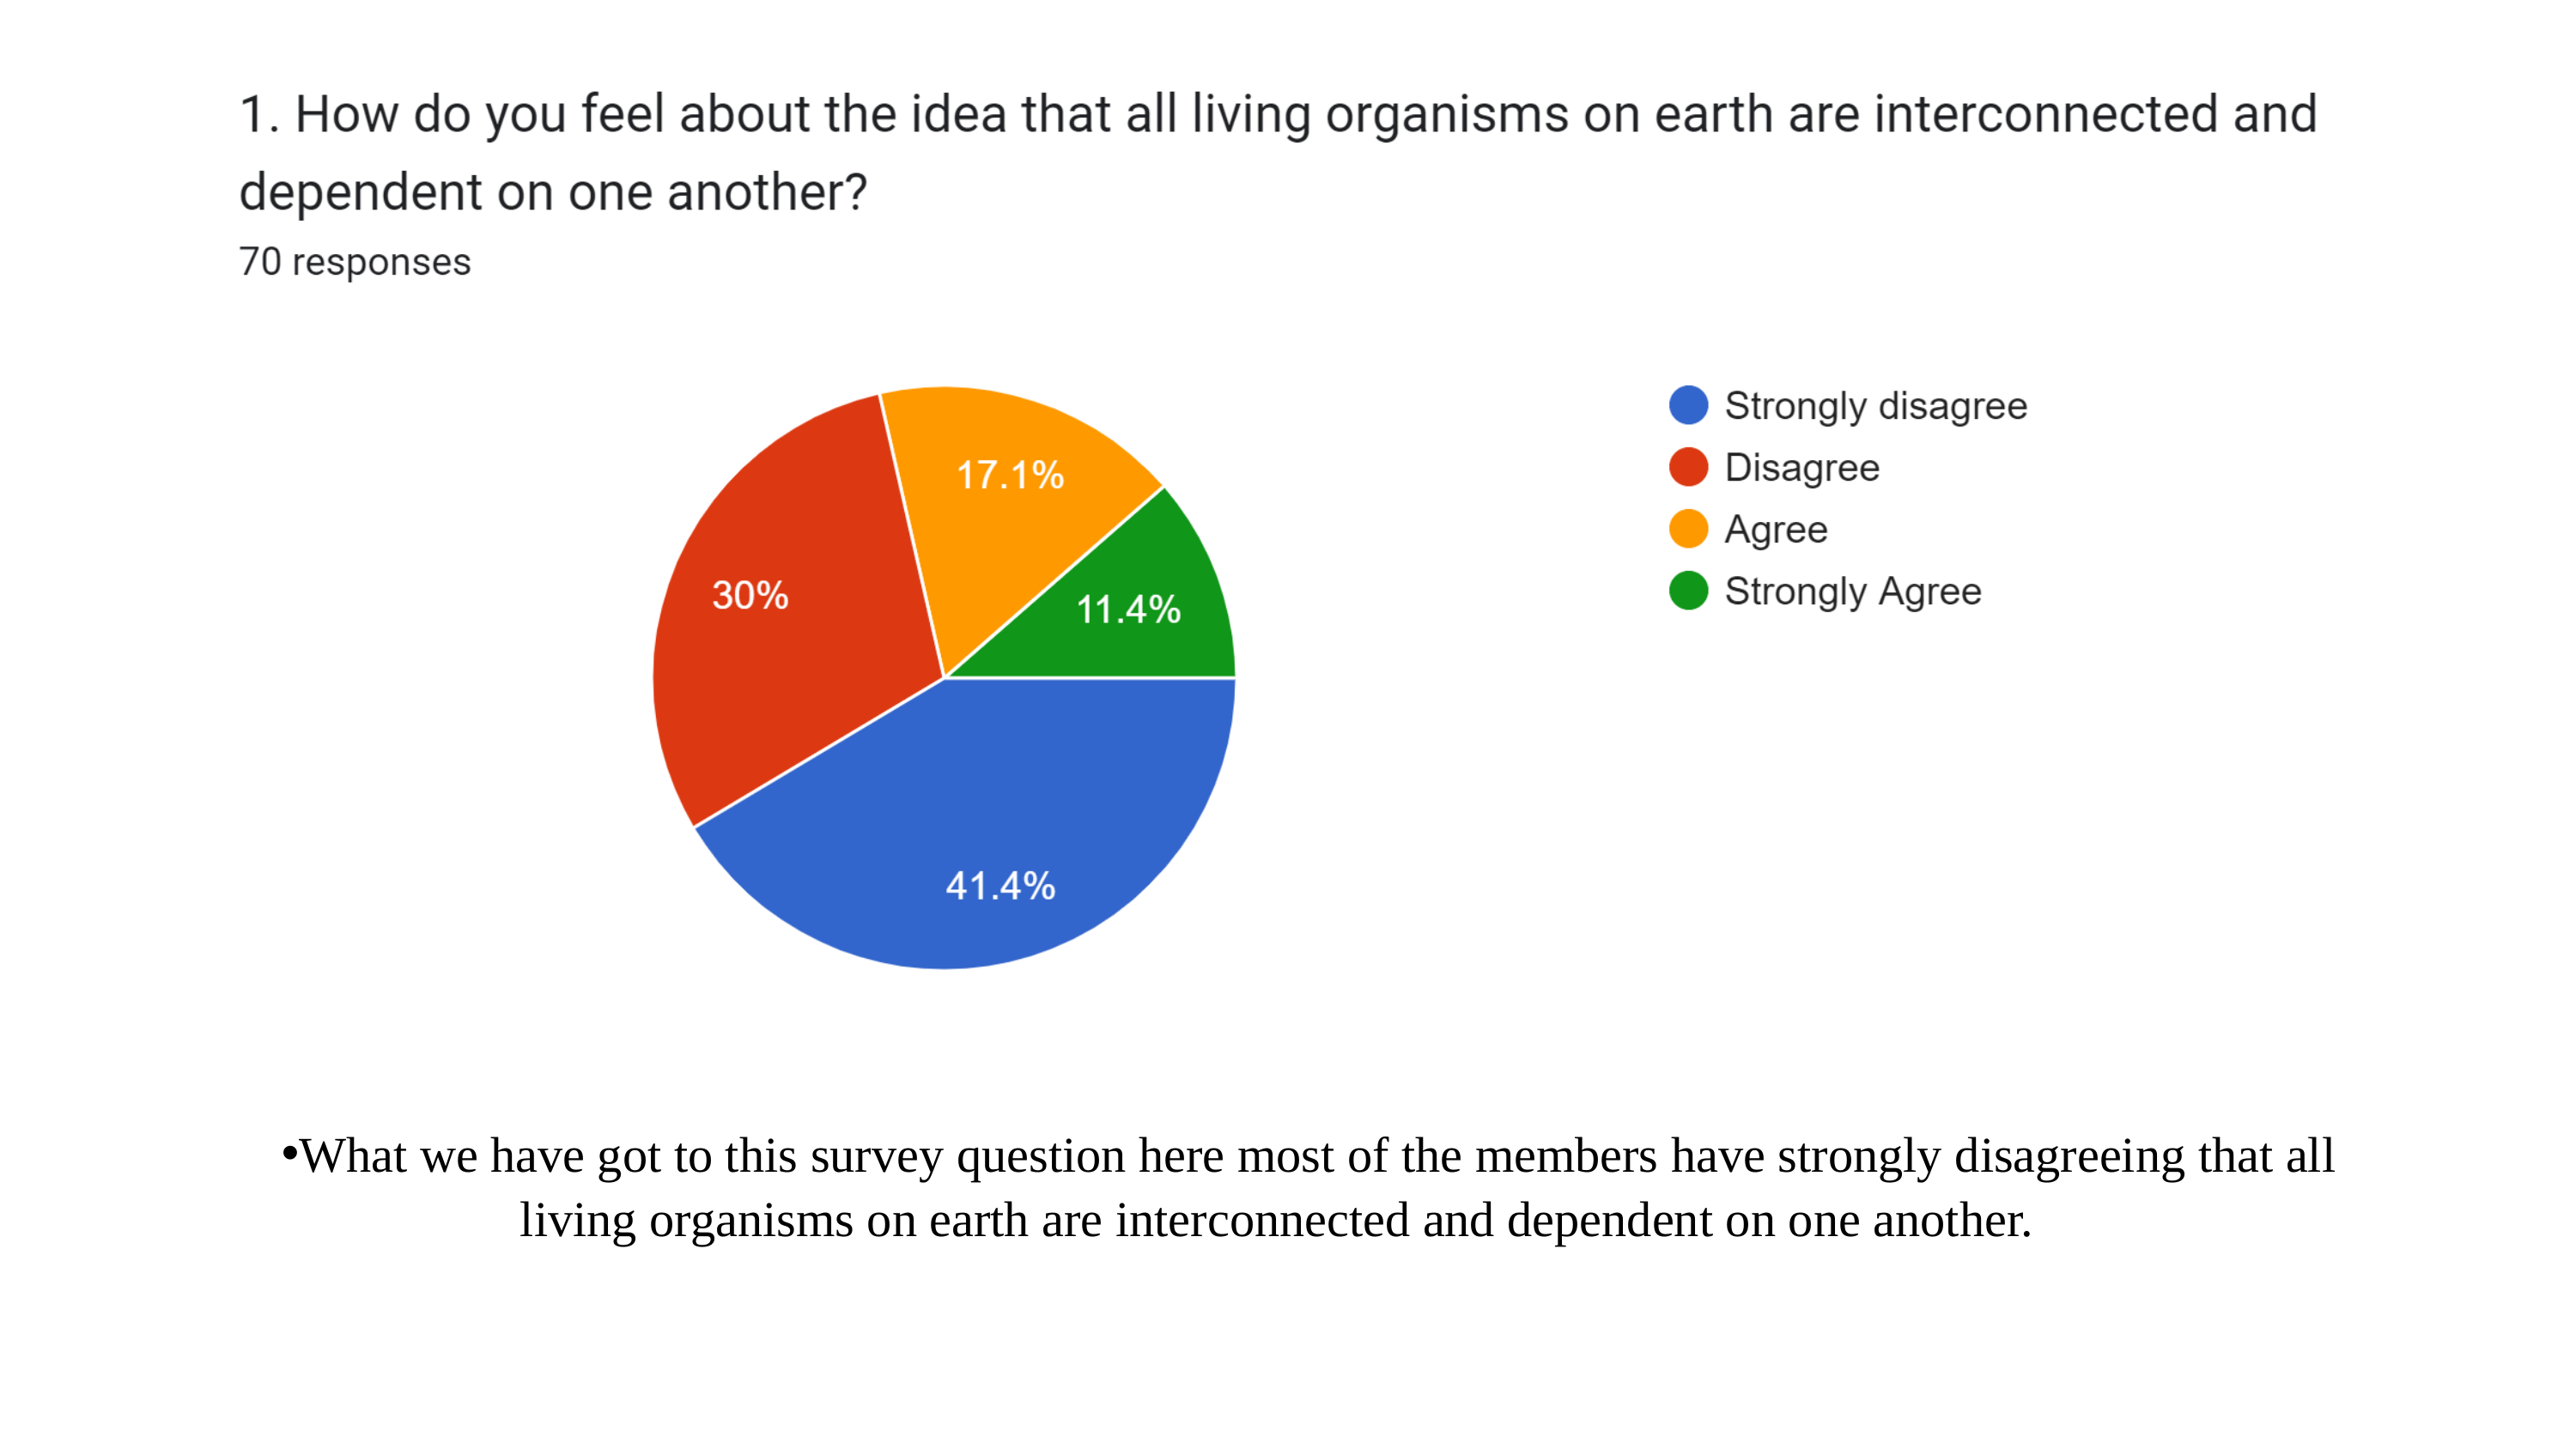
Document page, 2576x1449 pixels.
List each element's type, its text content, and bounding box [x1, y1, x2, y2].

subtitle What we have got to this survey question here most of the members have strongly disagreeing that all living organisms on earth are interconnected and dependent on one another. [192, 1118, 2361, 1246]
picture [161, 2, 2544, 1082]
